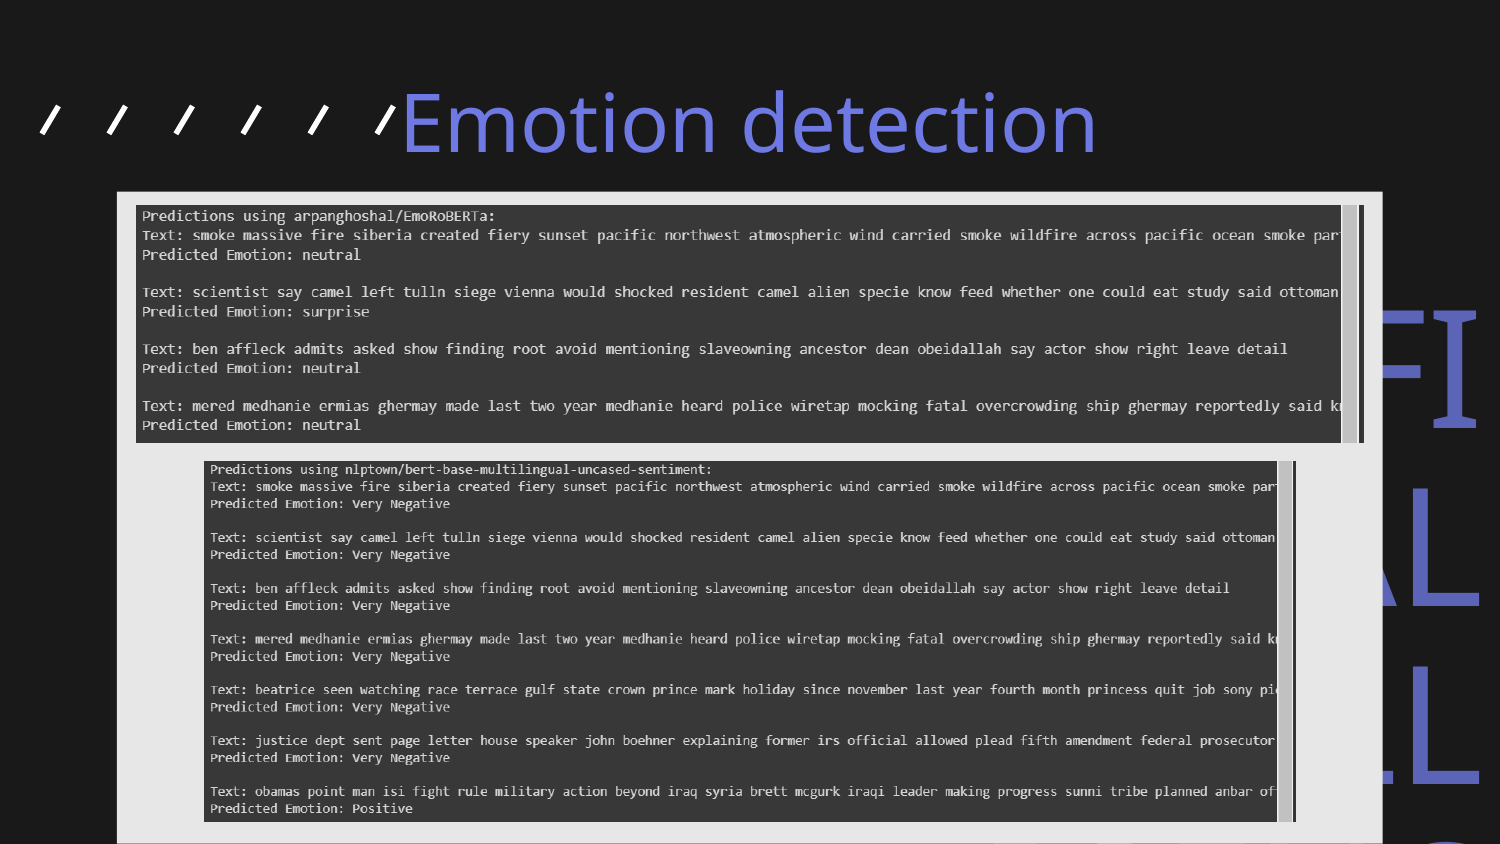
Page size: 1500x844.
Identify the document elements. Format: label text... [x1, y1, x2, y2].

picture [204, 461, 1296, 822]
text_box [0, 104, 397, 136]
title Emotion detection [118, 72, 1382, 167]
picture [136, 204, 1364, 444]
